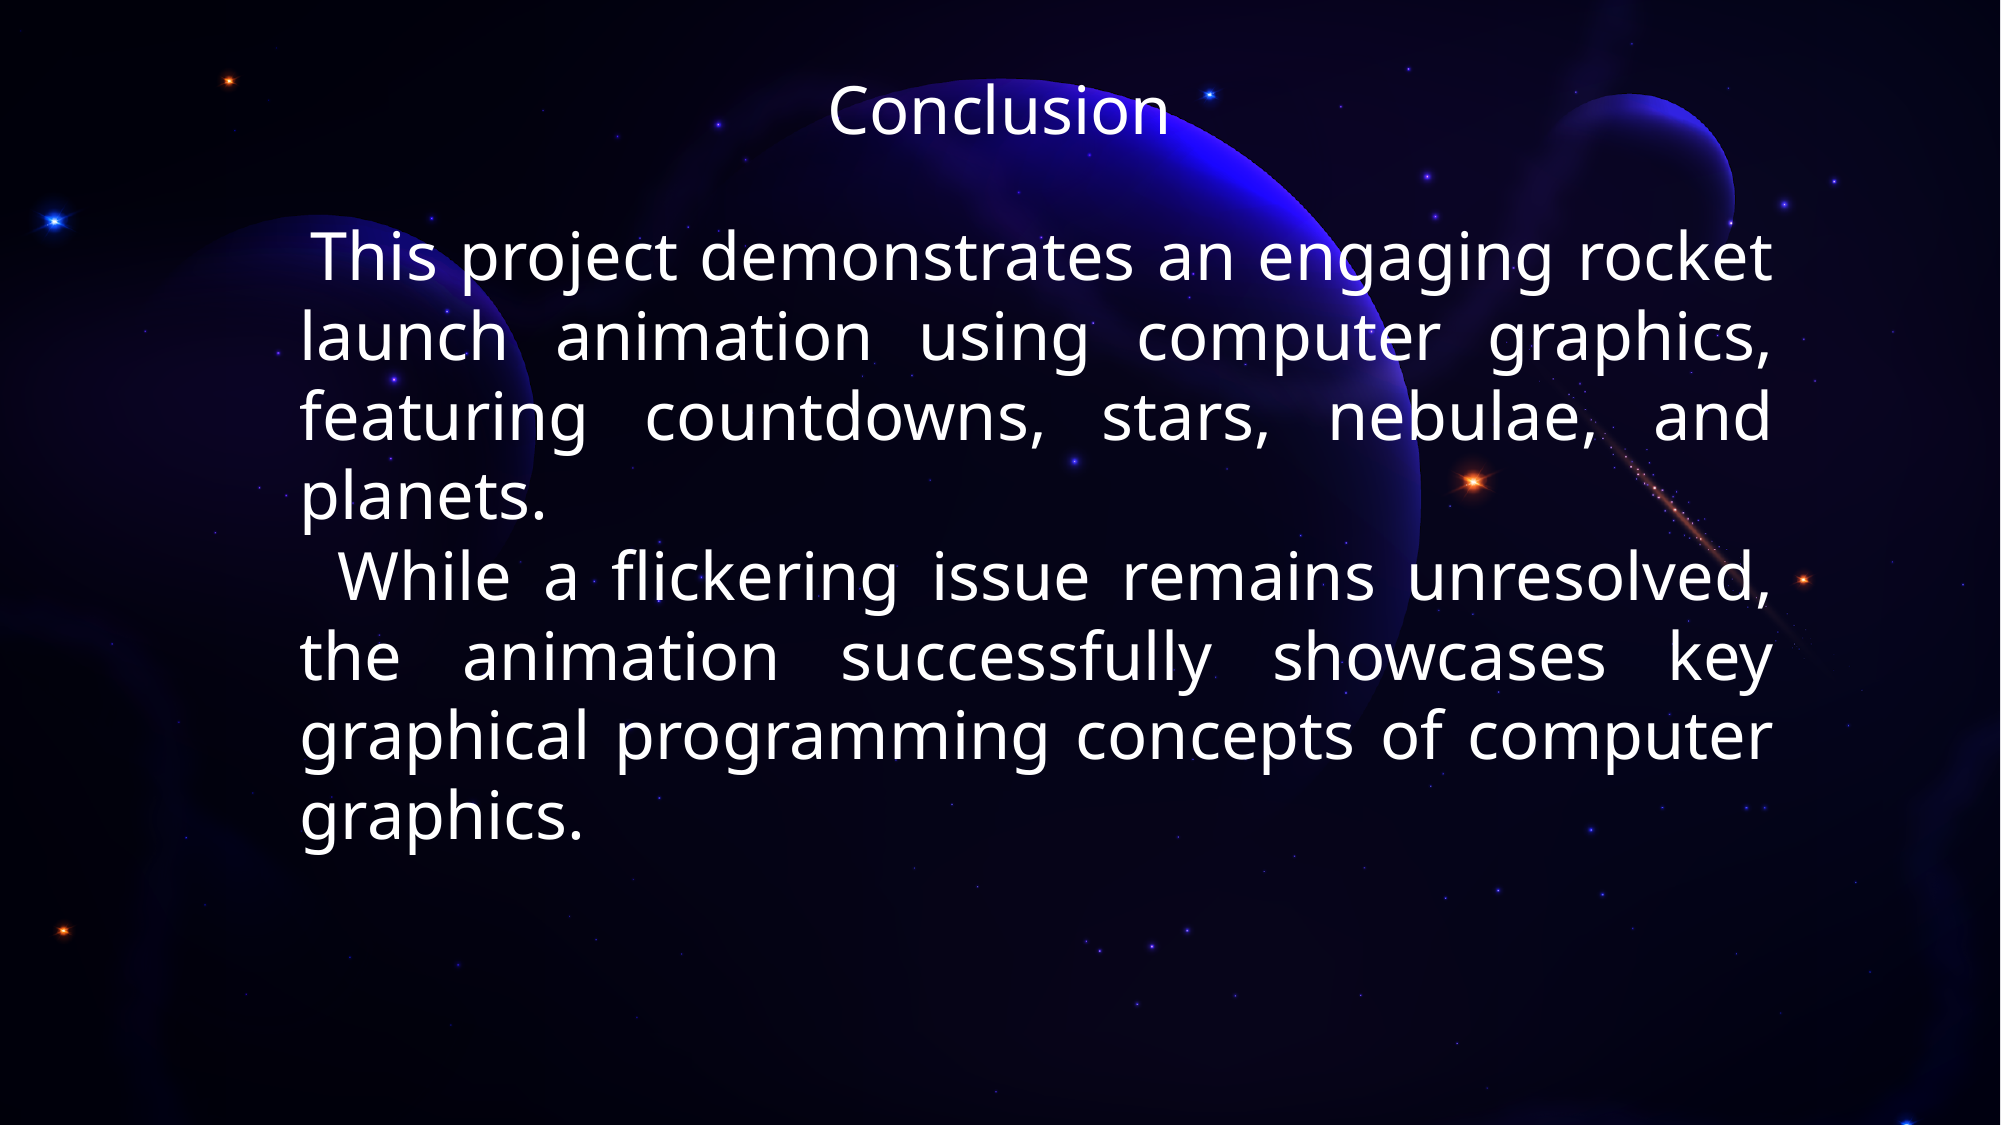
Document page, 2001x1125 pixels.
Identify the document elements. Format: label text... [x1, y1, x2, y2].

title Conclusion [454, 52, 1546, 169]
subtitle This project demonstrates an engaging rocket launch animation using computer graphics, featuring countdowns, stars, nebulae, and planets. While a flickering issue remains unresolved, the animation successfully showcases key graphical programming concepts of computer graphics. [209, 641, 1791, 869]
picture [0, 0, 2001, 1125]
